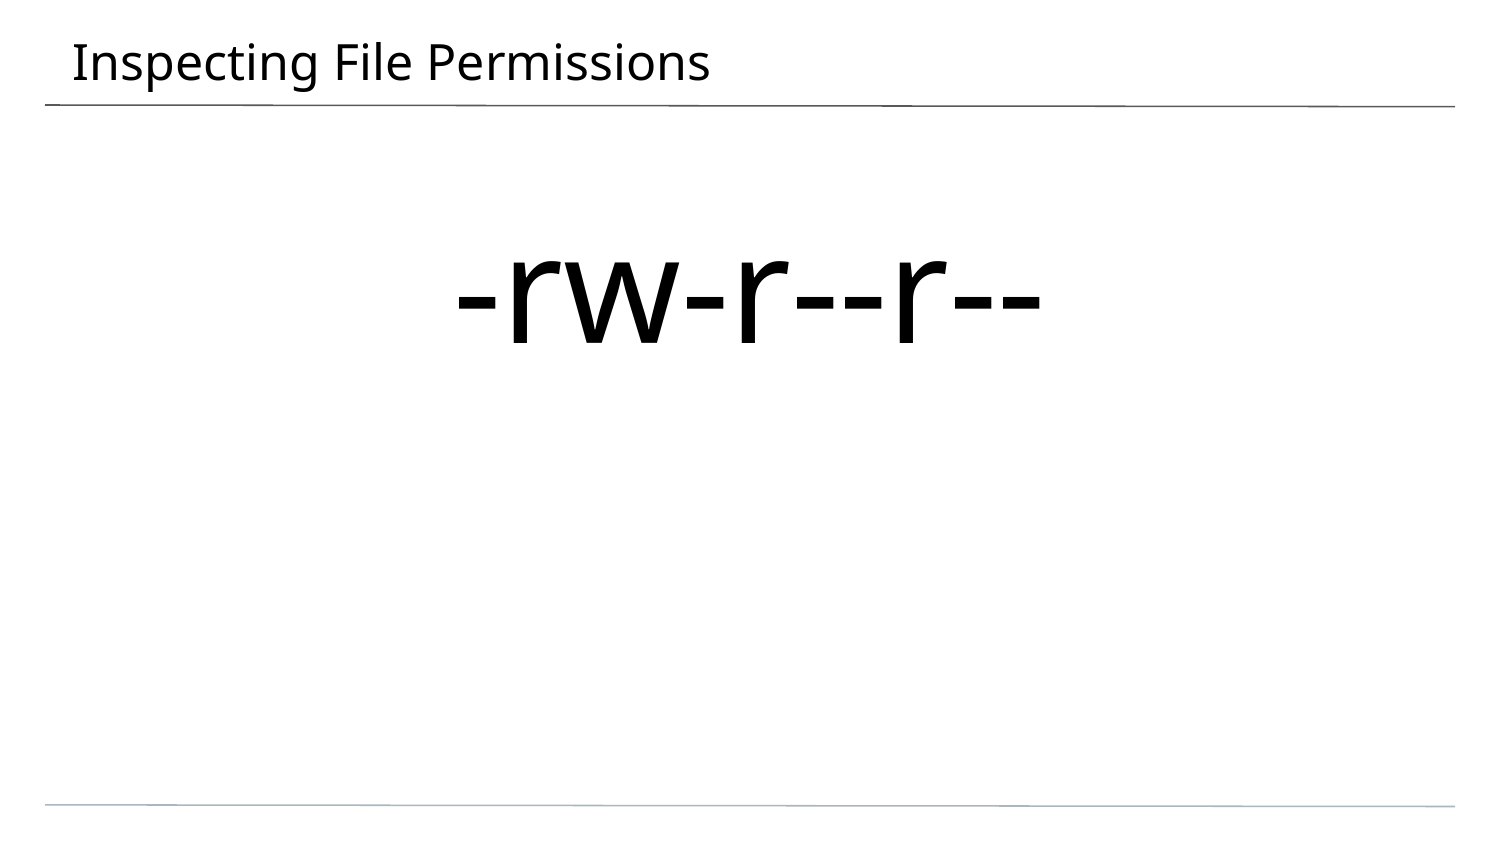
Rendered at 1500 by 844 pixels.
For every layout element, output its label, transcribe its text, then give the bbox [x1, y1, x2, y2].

text_box -rw-r--r-- [265, 178, 1235, 364]
title Inspecting File Permissions [0, 0, 1500, 88]
